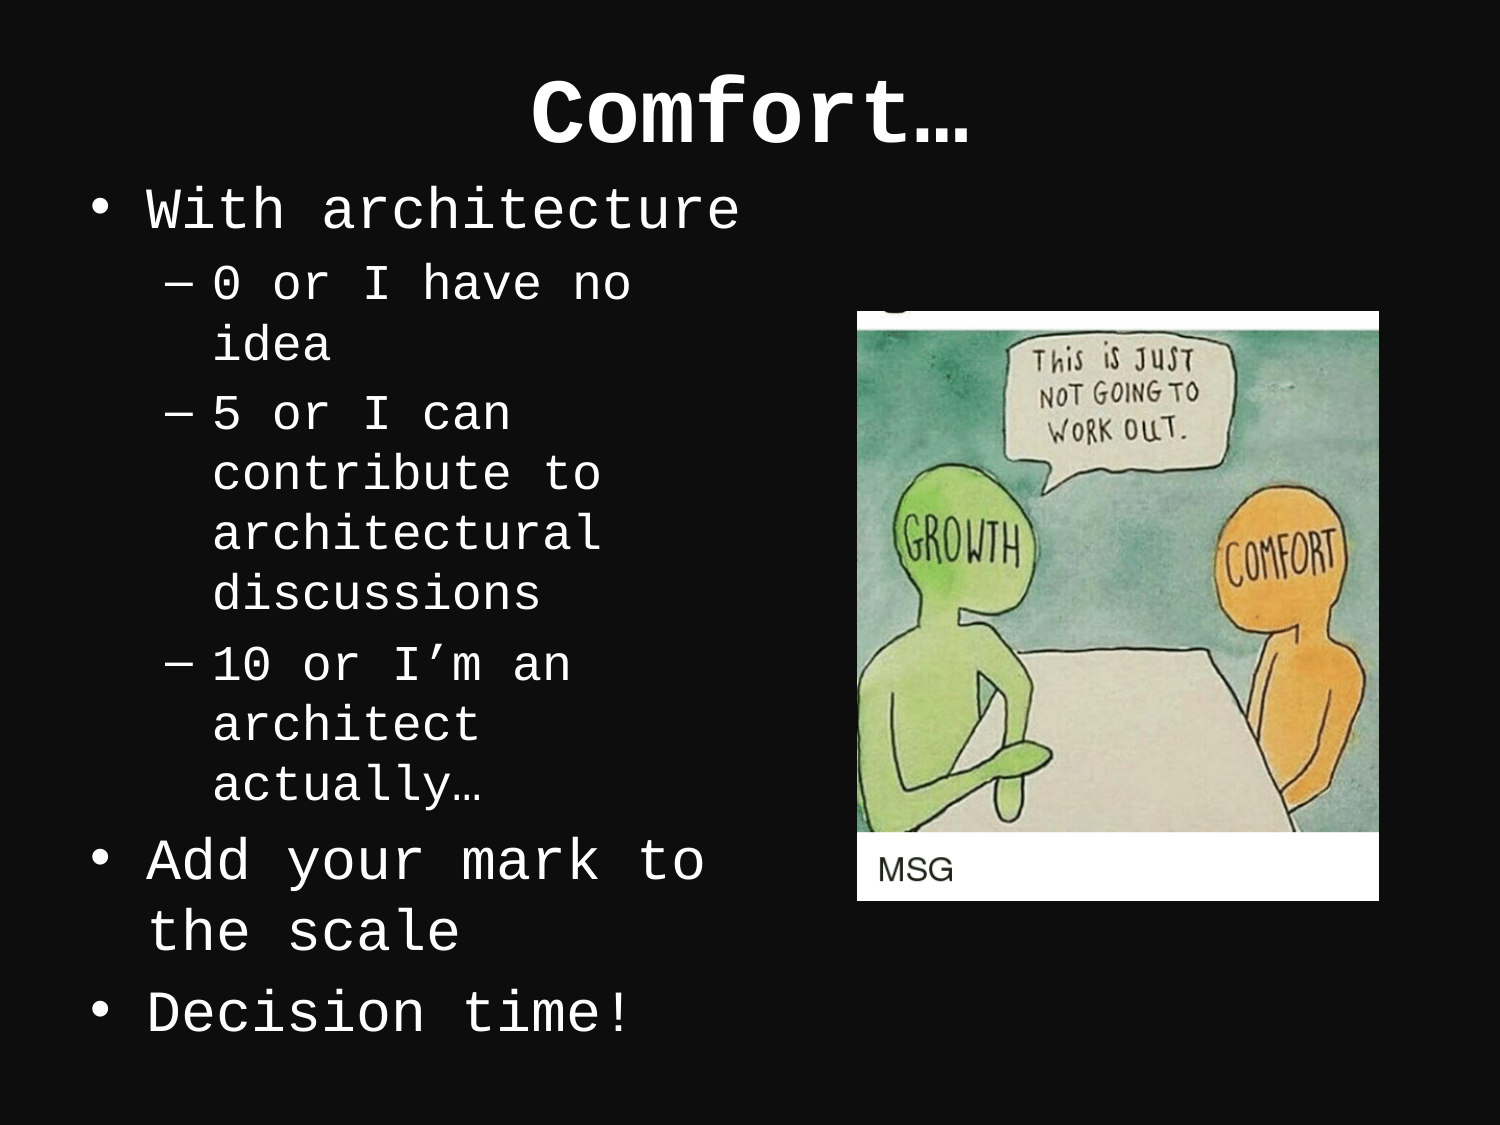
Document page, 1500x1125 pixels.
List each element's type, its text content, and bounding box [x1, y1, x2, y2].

title Comfort… [50, 12, 1450, 200]
picture [857, 311, 1379, 902]
list With architecture 0 or I have no idea 5 or I can contribute to architectural discussions 10 or I’m an architect actually… Add your mark to the scale Decision time! [75, 162, 788, 1050]
